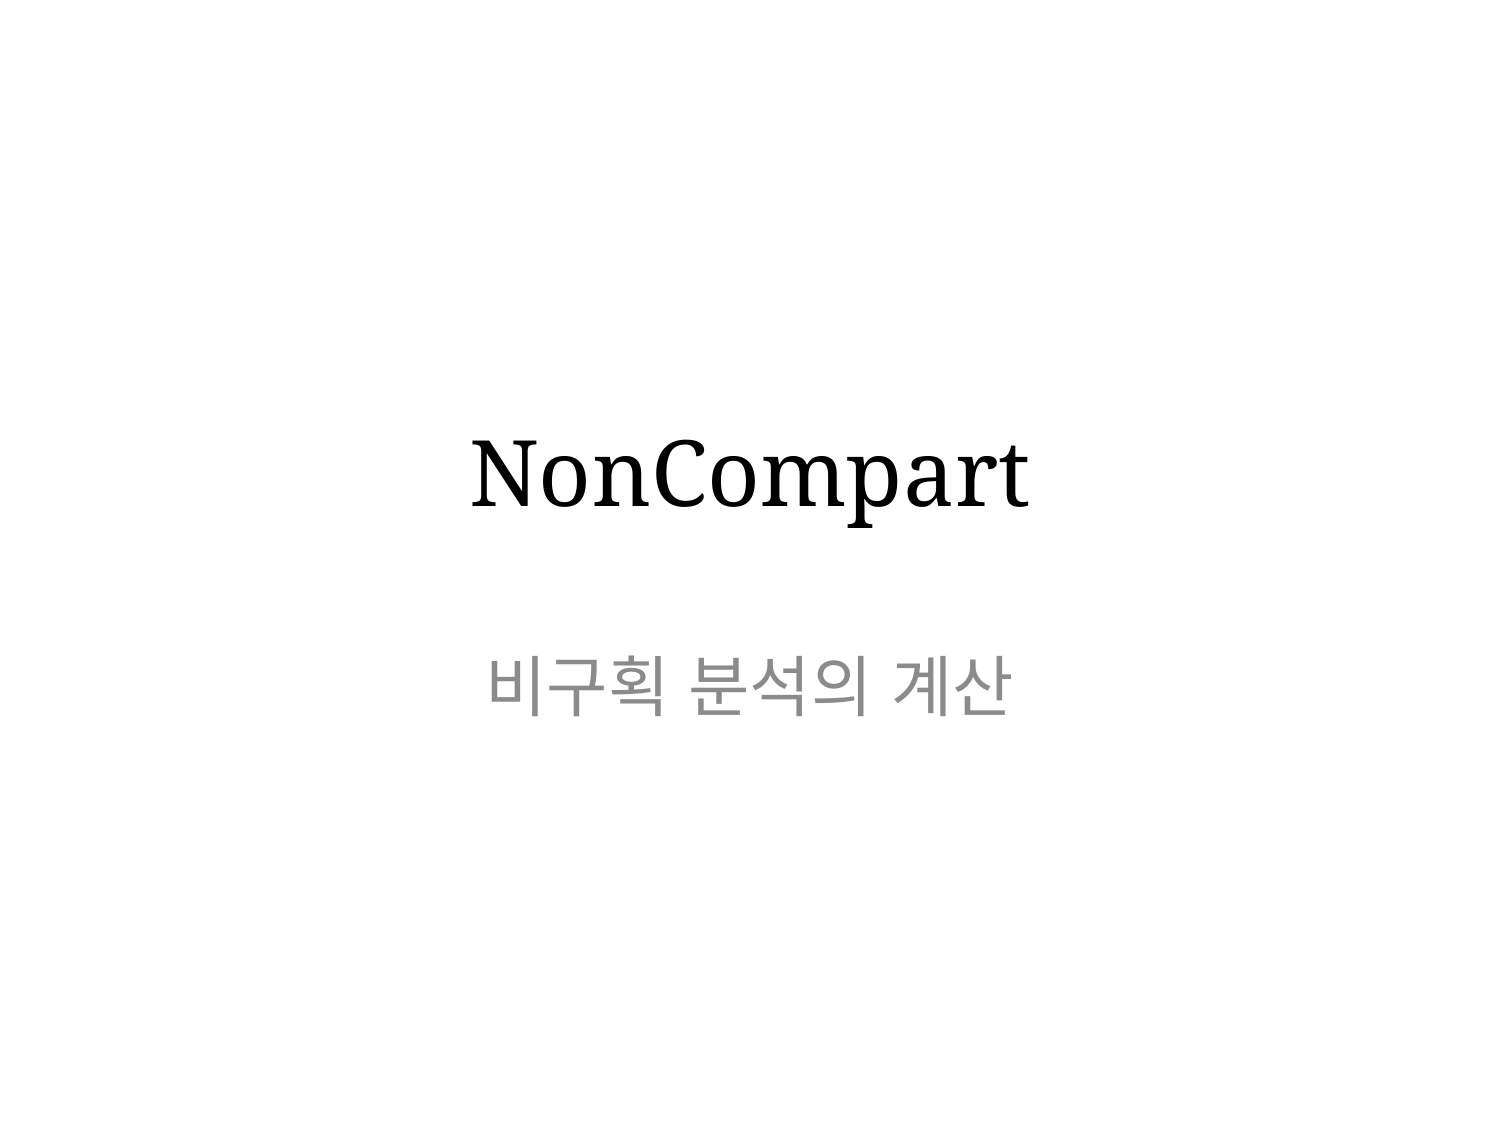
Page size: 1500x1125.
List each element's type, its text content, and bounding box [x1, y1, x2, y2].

title NonCompart [112, 349, 1388, 591]
subtitle 비구획 분석의 계산 [225, 637, 1275, 925]
